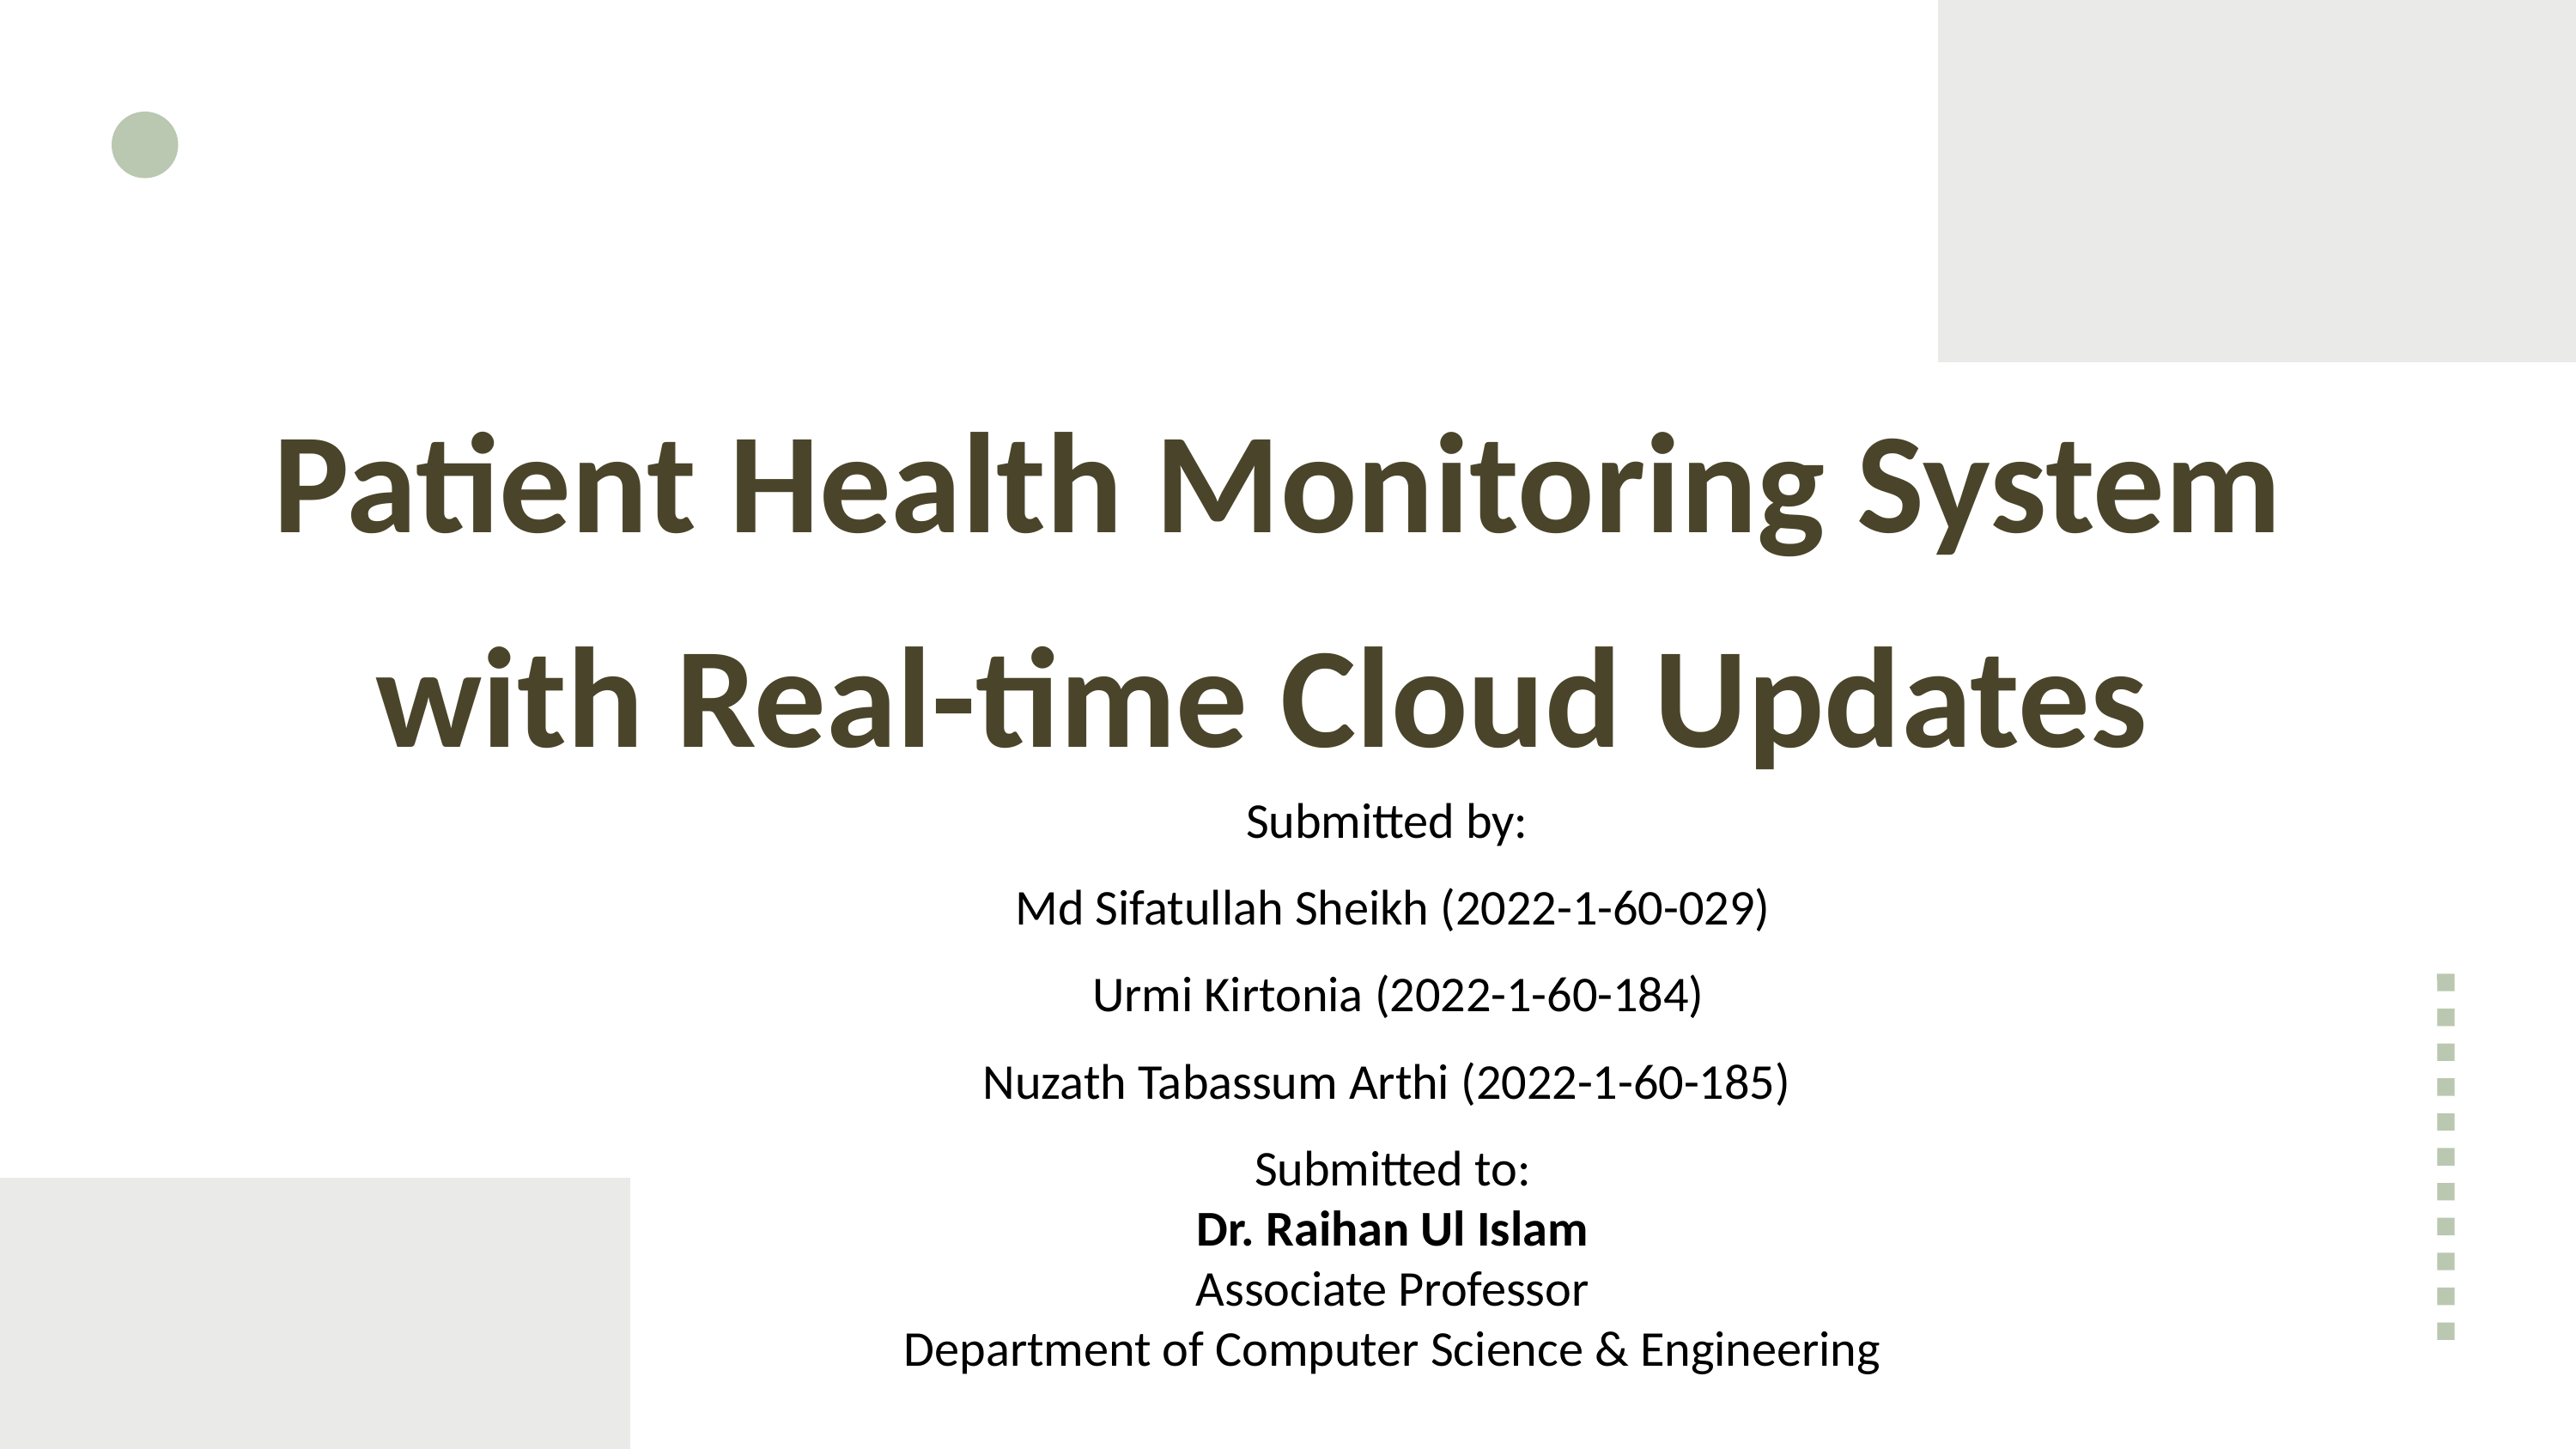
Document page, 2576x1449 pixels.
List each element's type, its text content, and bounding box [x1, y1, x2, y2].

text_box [0, 1177, 631, 1449]
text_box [111, 111, 179, 179]
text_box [1937, 0, 2576, 363]
text_box Patient Health Monitoring System with Real-time Cloud Updates [249, 347, 2308, 776]
text_box Submitted by: Md Sifatullah Sheikh (2022-1-60-029) Urmi Kirtonia (2022-1-60-184) Nuzath Tabassum Arthi (2022-1-60-185) Submitted to: Dr. Raihan Ul Islam Associate Professor Department of Computer Science & Engineering [354, 674, 2432, 1449]
